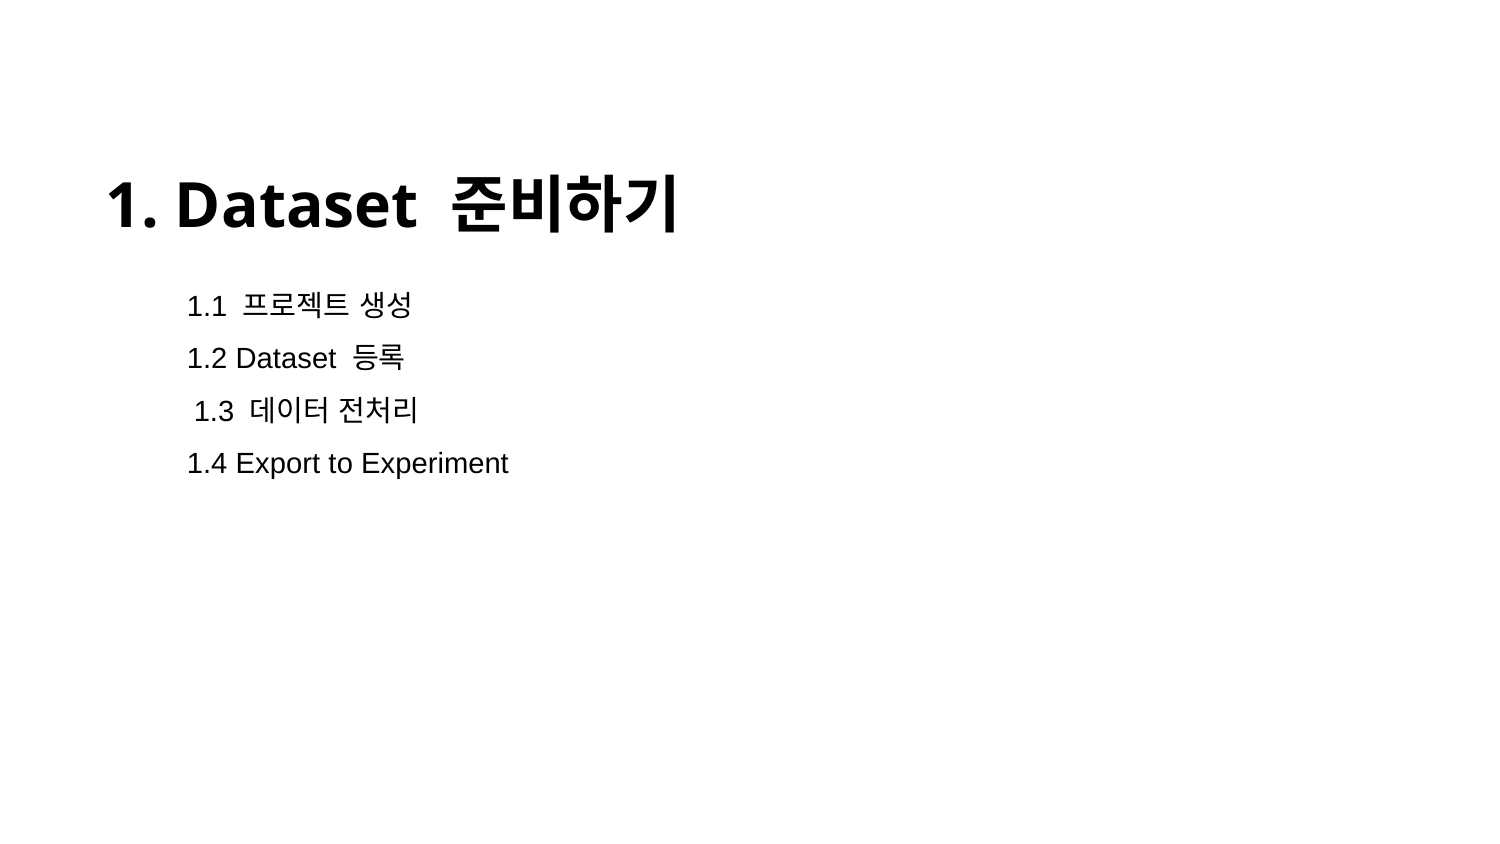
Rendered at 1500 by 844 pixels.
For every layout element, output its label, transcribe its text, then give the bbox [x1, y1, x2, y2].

text_box 1.1 프로젝트 생성 1.2 Dataset 등록 1.3 데이터 전처리 1.4 Export to Experiment [163, 262, 1468, 487]
title 1. Dataset 준비하기 [94, 159, 1500, 265]
